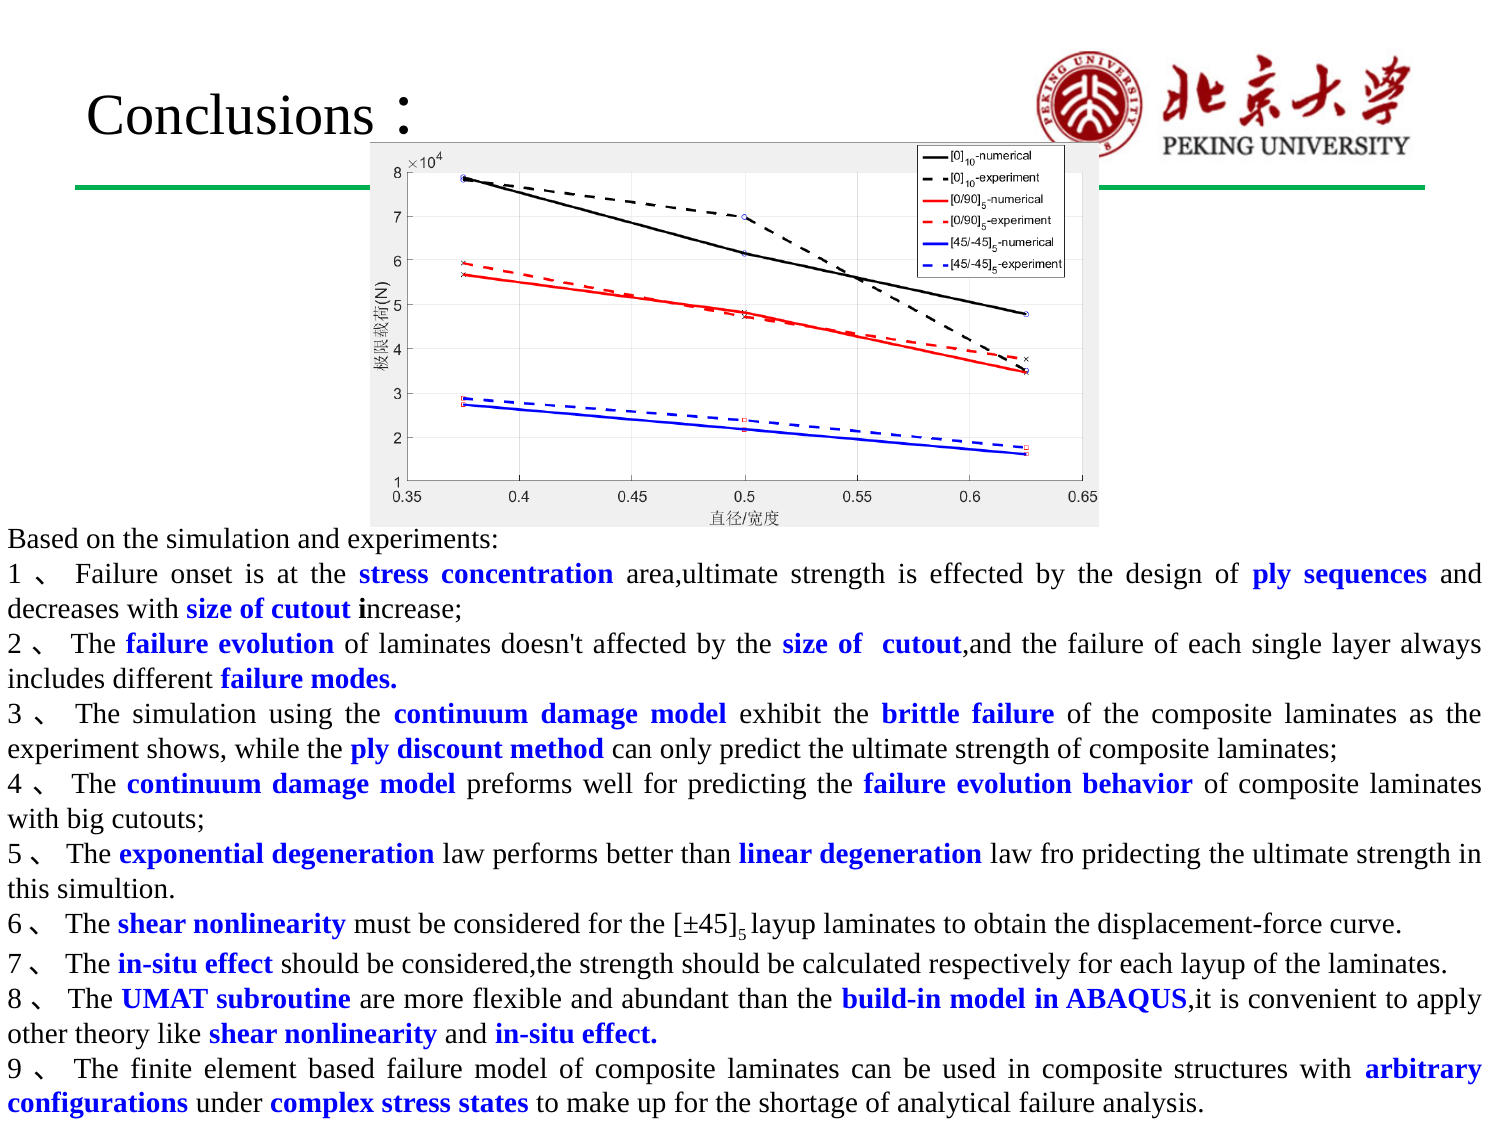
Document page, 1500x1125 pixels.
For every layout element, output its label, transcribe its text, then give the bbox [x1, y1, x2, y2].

text_box Conclusions： [72, 68, 1180, 154]
text_box Based on the simulation and experiments: 1、Failure onset is at the stress concentration area,ultimate strength is effected by the design of ply sequences and decreases with size of cutout increase; 2、The failure evolution of laminates doesn't affected by the size of cutout,and the failure of each single layer always includes different failure modes. 3、The simulation using the continuum damage model exhibit the brittle failure of the composite laminates as the experiment shows, while the ply discount method can only predict the ultimate strength of composite laminates; 4、The continuum damage model preforms well for predicting the failure evolution behavior of composite laminates with big cutouts; 5、The exponential degeneration law performs better than linear degeneration law fro pridecting the ultimate strength in this simultion. 6、The shear nonlinearity must be considered for the [±45]5 layup laminates to obtain the displacement-force curve. 7、The in-situ effect should be considered,the strength should be calculated respectively for each layup of the laminates. 8、The UMAT subroutine are more flexible and abundant than the build-in model in ABAQUS,it is convenient to apply other theory like shear nonlinearity and in-situ effect. 9、The finite element based failure model of composite laminates can be used in composite structures with arbitrary configurations under complex stress states to make up for the shortage of analytical failure analysis. [0, 512, 1498, 1125]
picture [370, 39, 1425, 527]
